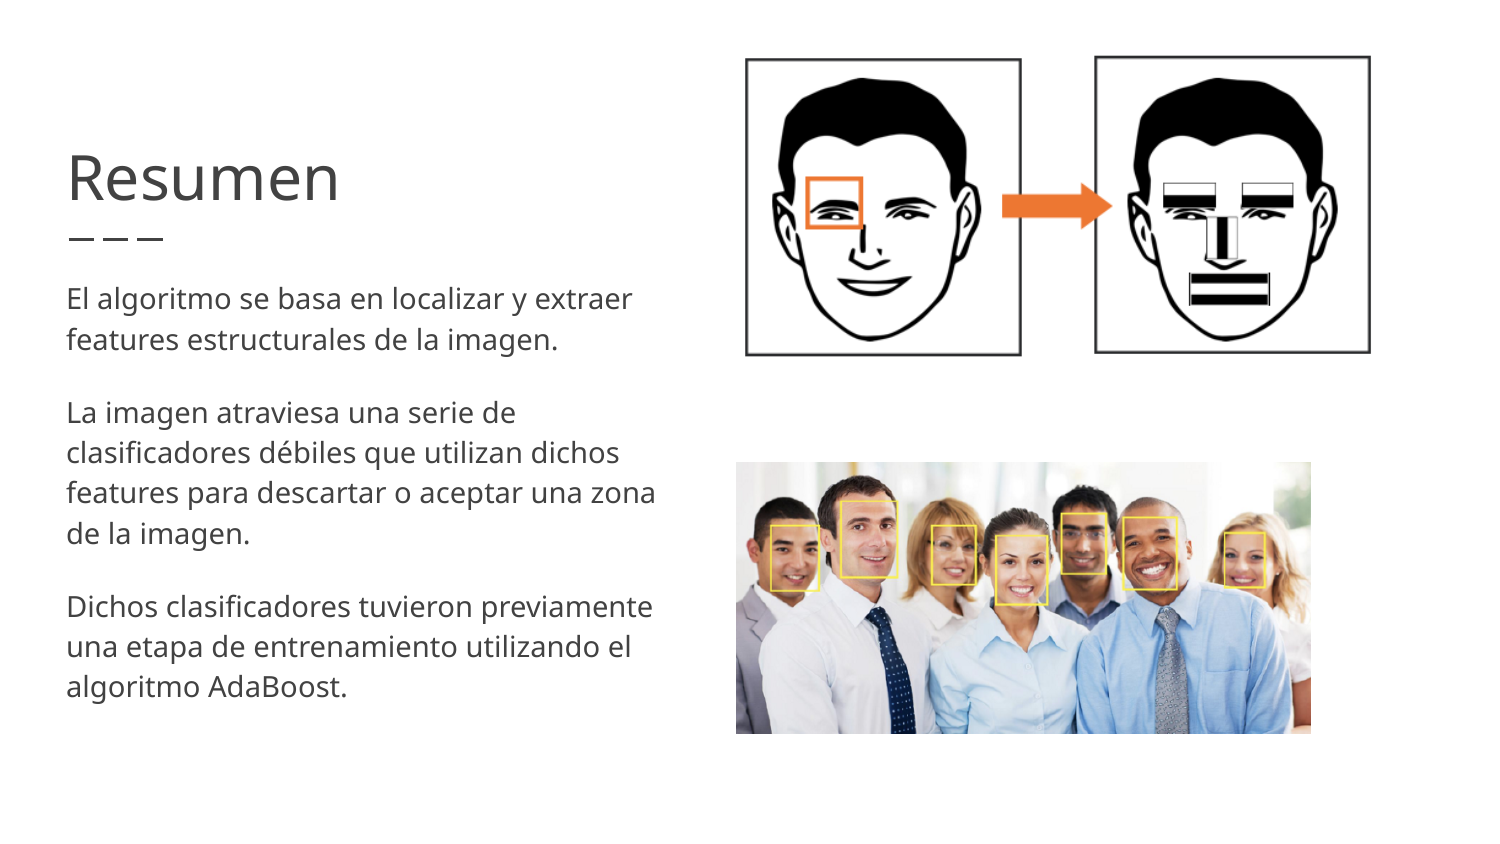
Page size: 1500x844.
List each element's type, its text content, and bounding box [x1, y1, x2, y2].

list El algoritmo se basa en localizar y extraer features estructurales de la imagen. La imagen atraviesa una serie de clasificadores débiles que utilizan dichos features para descartar o aceptar una zona de la imagen. Dichos clasificadores tuvieron previamente una etapa de entrenamiento utilizando el algoritmo AdaBoost. [51, 260, 705, 794]
picture [732, 457, 1317, 742]
picture [732, 46, 1387, 371]
title Resumen [51, 103, 512, 228]
